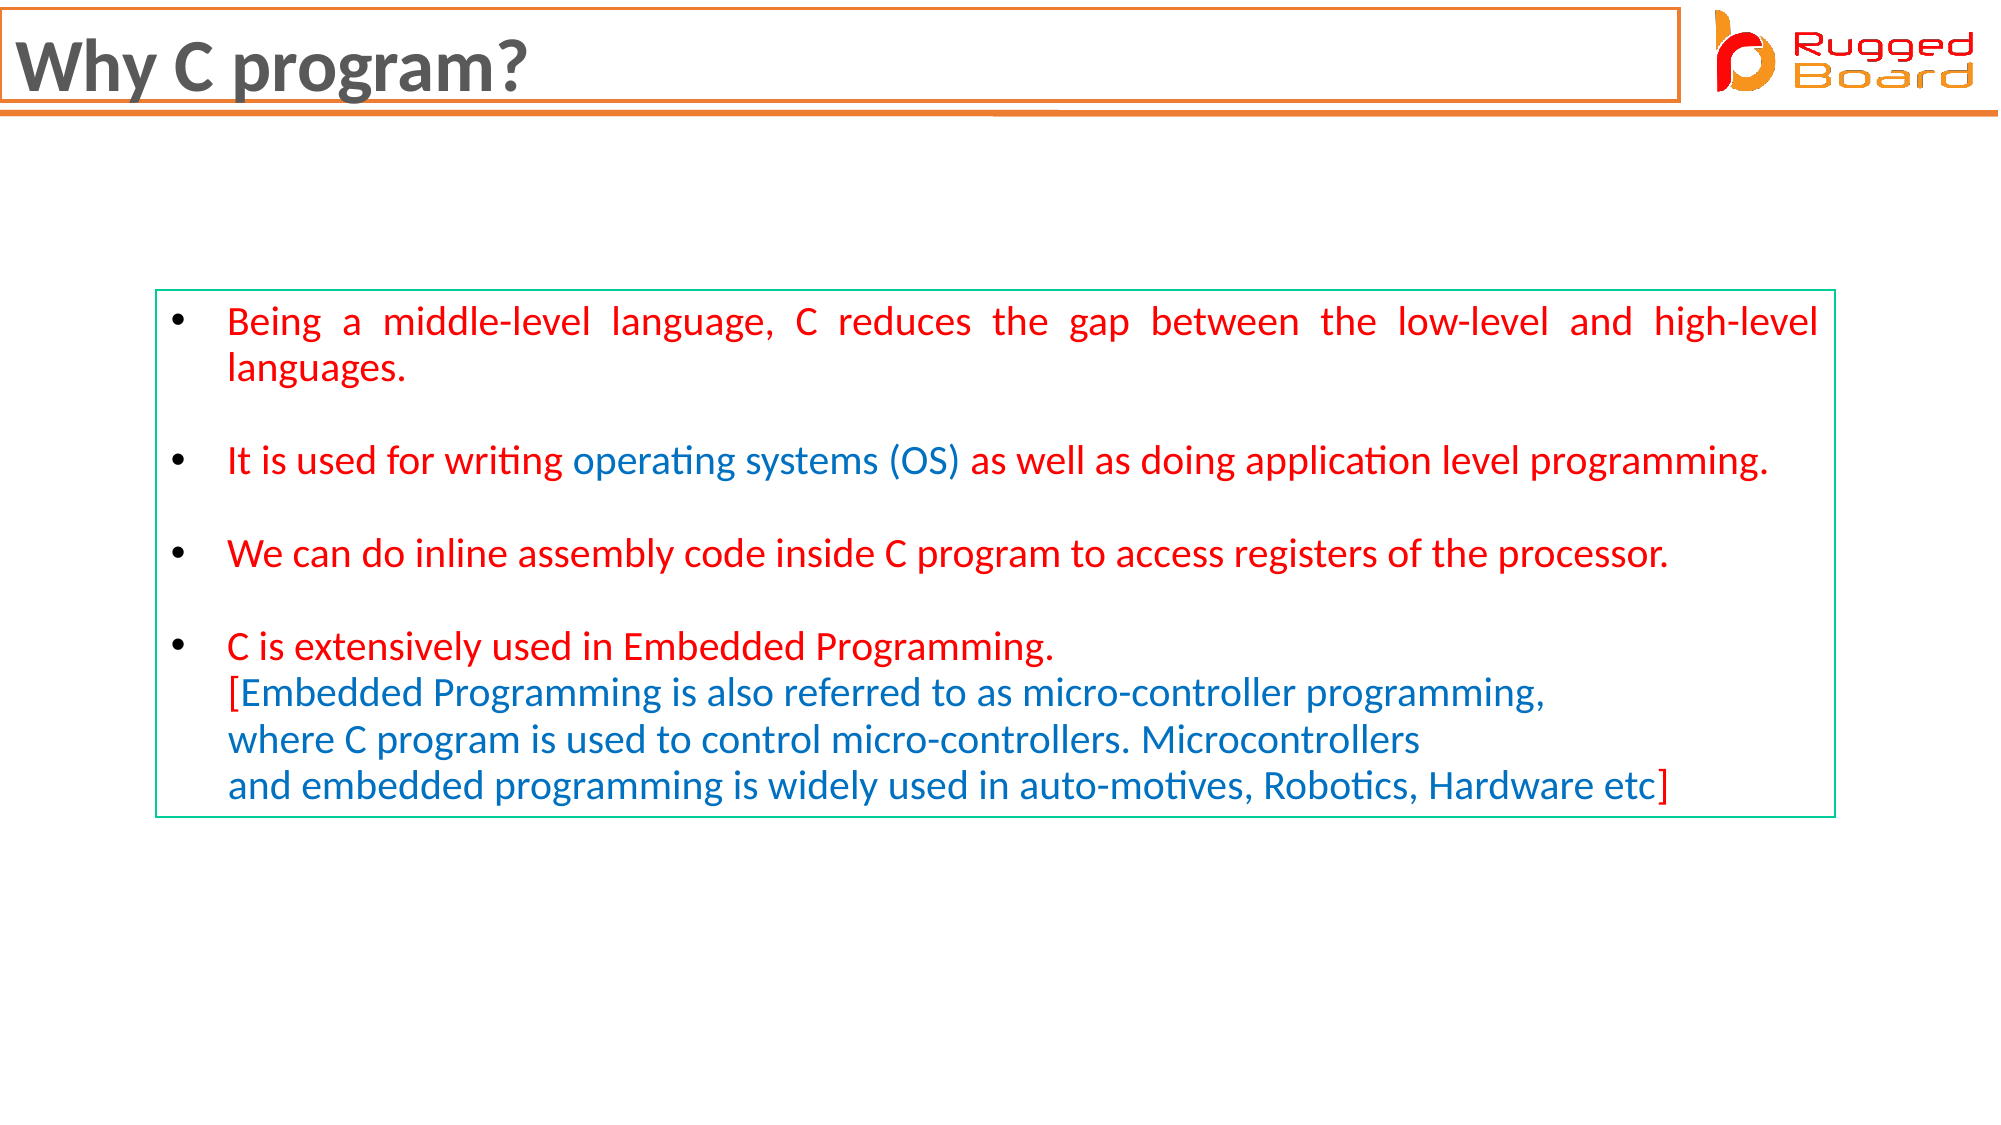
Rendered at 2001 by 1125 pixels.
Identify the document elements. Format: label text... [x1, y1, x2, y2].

text_box Being a middle-level language, C reduces the gap between the low-level and high-level languages. It is used for writing operating systems (OS) as well as doing application level programming. We can do inline assembly code inside C program to access registers of the processor. C is extensively used in Embedded Programming. [Embedded Programming is also referred to as micro-controller programming, where C program is used to control micro-controllers. Microcontrollers and embedded programming is widely used in auto-motives, Robotics, Hardware etc] [155, 289, 1836, 818]
text_box Why C program? [0, 8, 1680, 101]
picture [1709, 8, 1981, 106]
